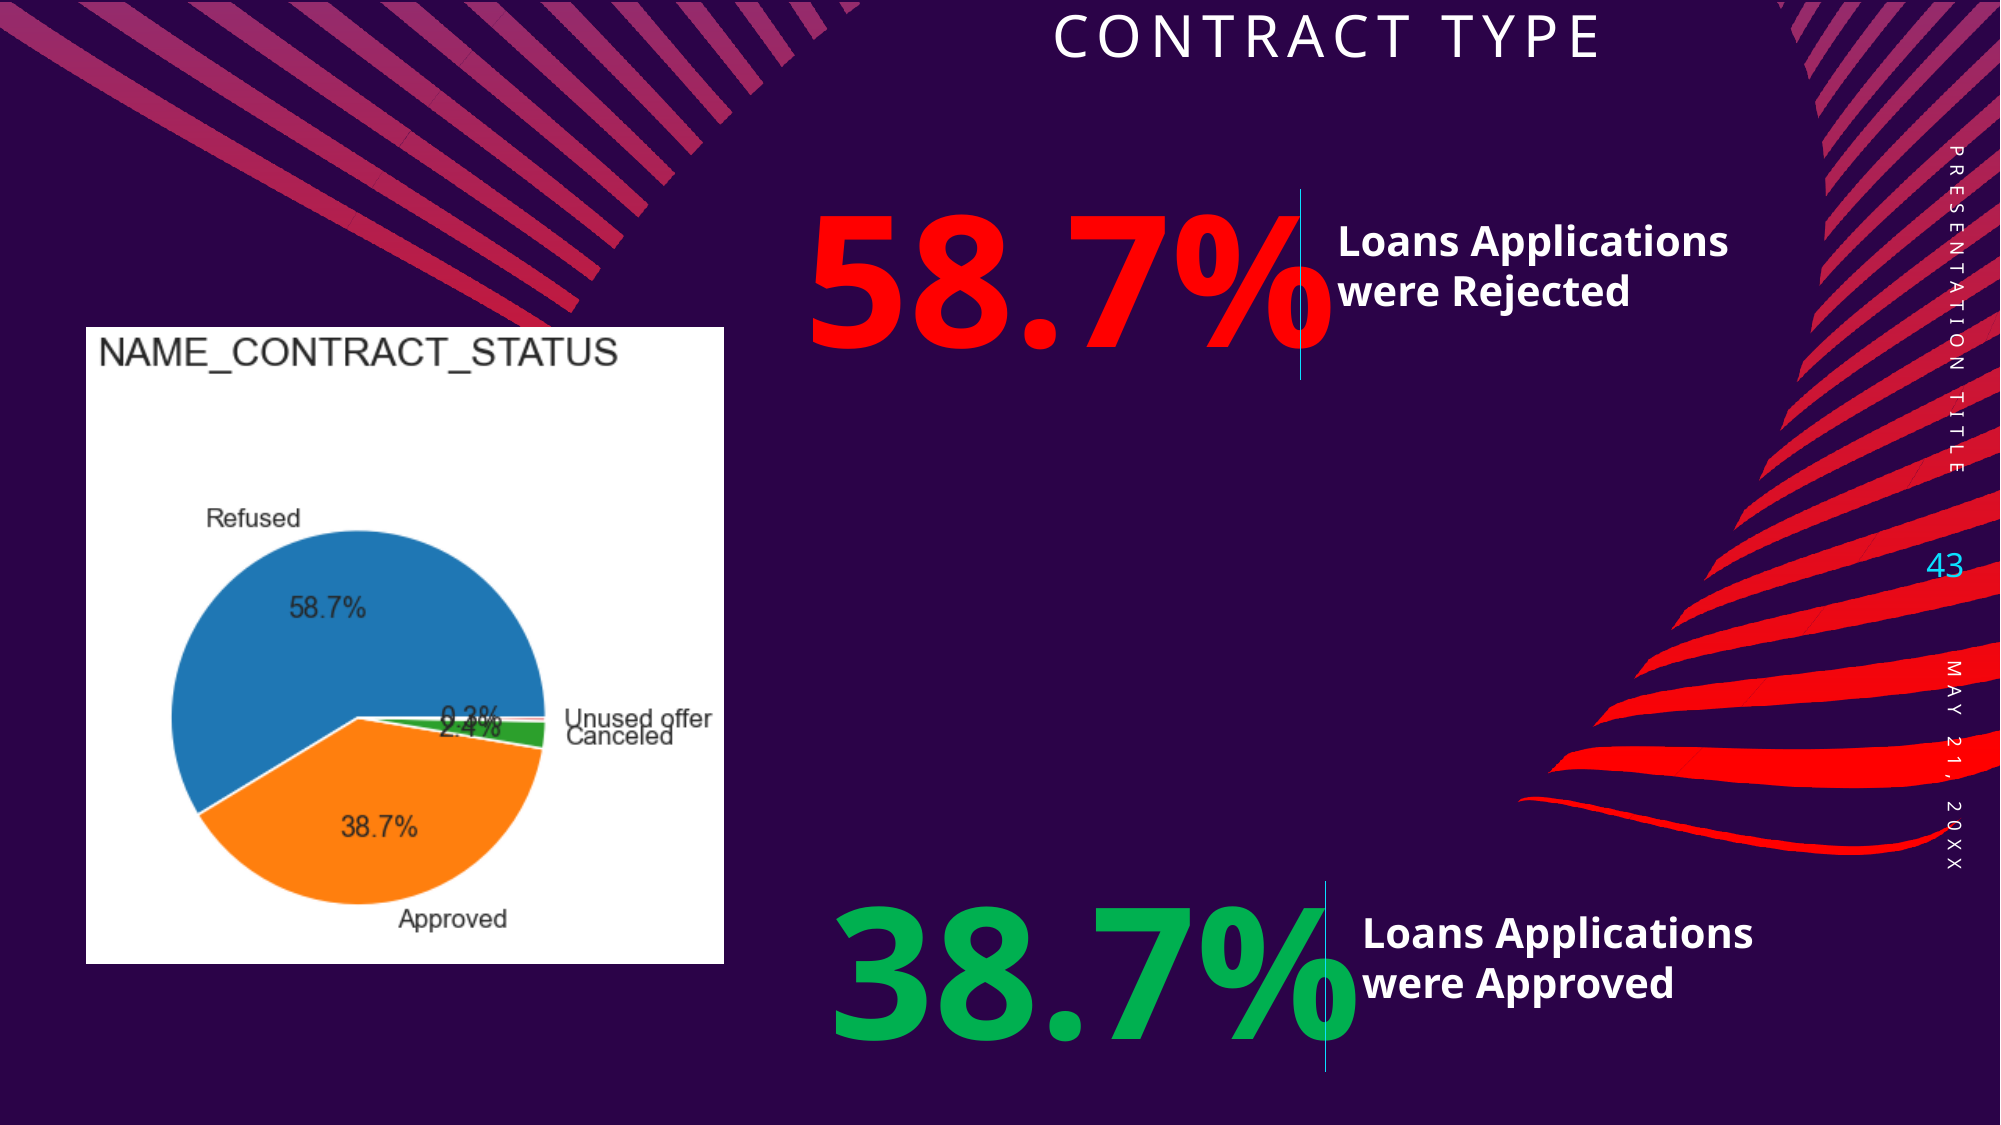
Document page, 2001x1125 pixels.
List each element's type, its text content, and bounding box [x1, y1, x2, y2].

picture [0, 0, 2000, 1125]
title Contract type [908, 0, 1745, 151]
slide_number 43 [1889, 519, 1980, 615]
text_box Loans Applications were Approved [1347, 899, 1793, 1015]
text_box Loans Applications were Rejected [1322, 207, 1768, 323]
text_box 38.7% [814, 849, 1412, 1084]
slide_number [1925, 645, 1986, 1080]
footer PRESENTATION TITLE [1926, 33, 1987, 489]
text_box 58.7% [790, 157, 1387, 392]
